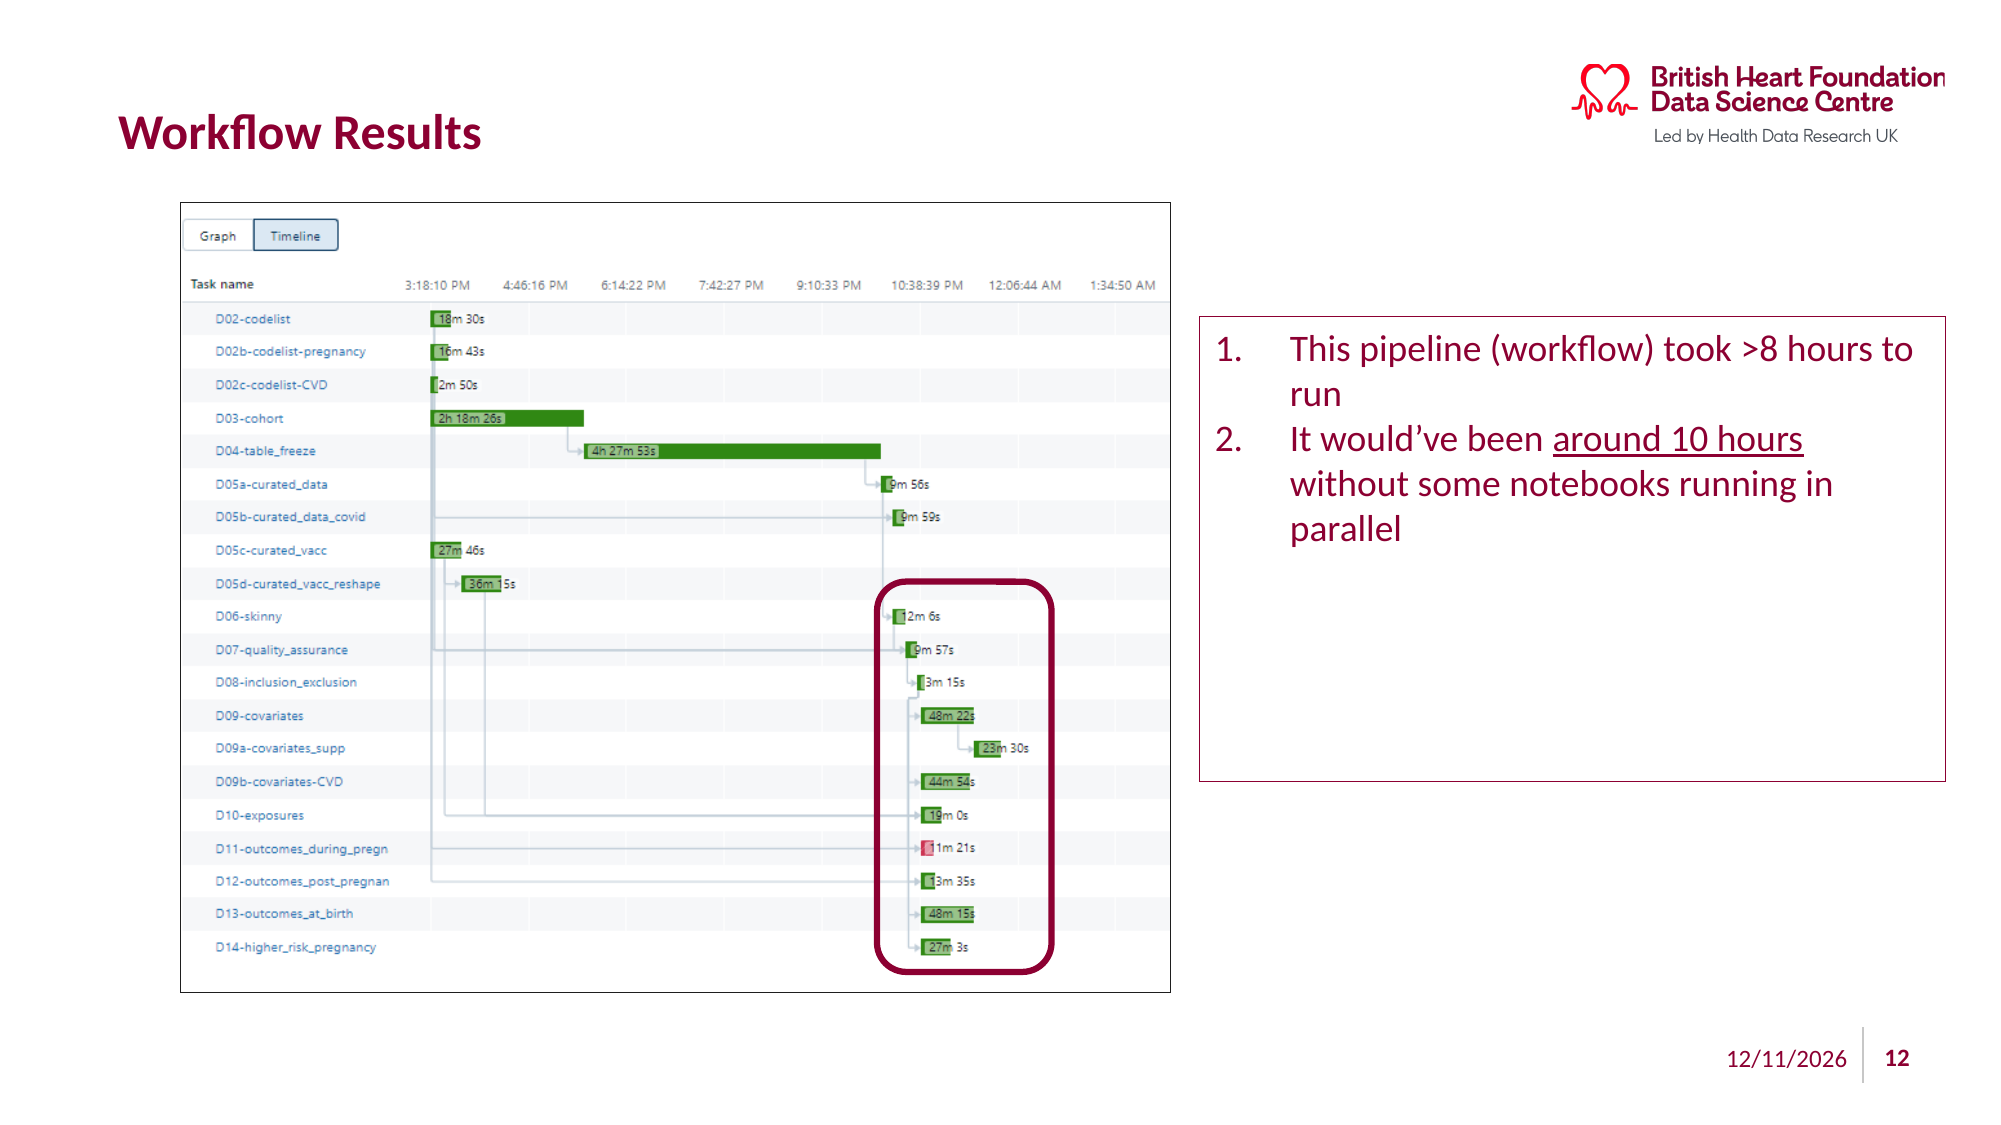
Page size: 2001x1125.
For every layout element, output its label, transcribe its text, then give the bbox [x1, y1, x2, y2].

text_box This pipeline (workflow) took >8 hours to run It would’ve been around 10 hours without some notebooks running in parallel [1199, 316, 1946, 782]
picture [180, 202, 1171, 993]
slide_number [1668, 1040, 1840, 1075]
slide_number 12 [1840, 1037, 1925, 1075]
title Workflow Results [118, 59, 1359, 160]
